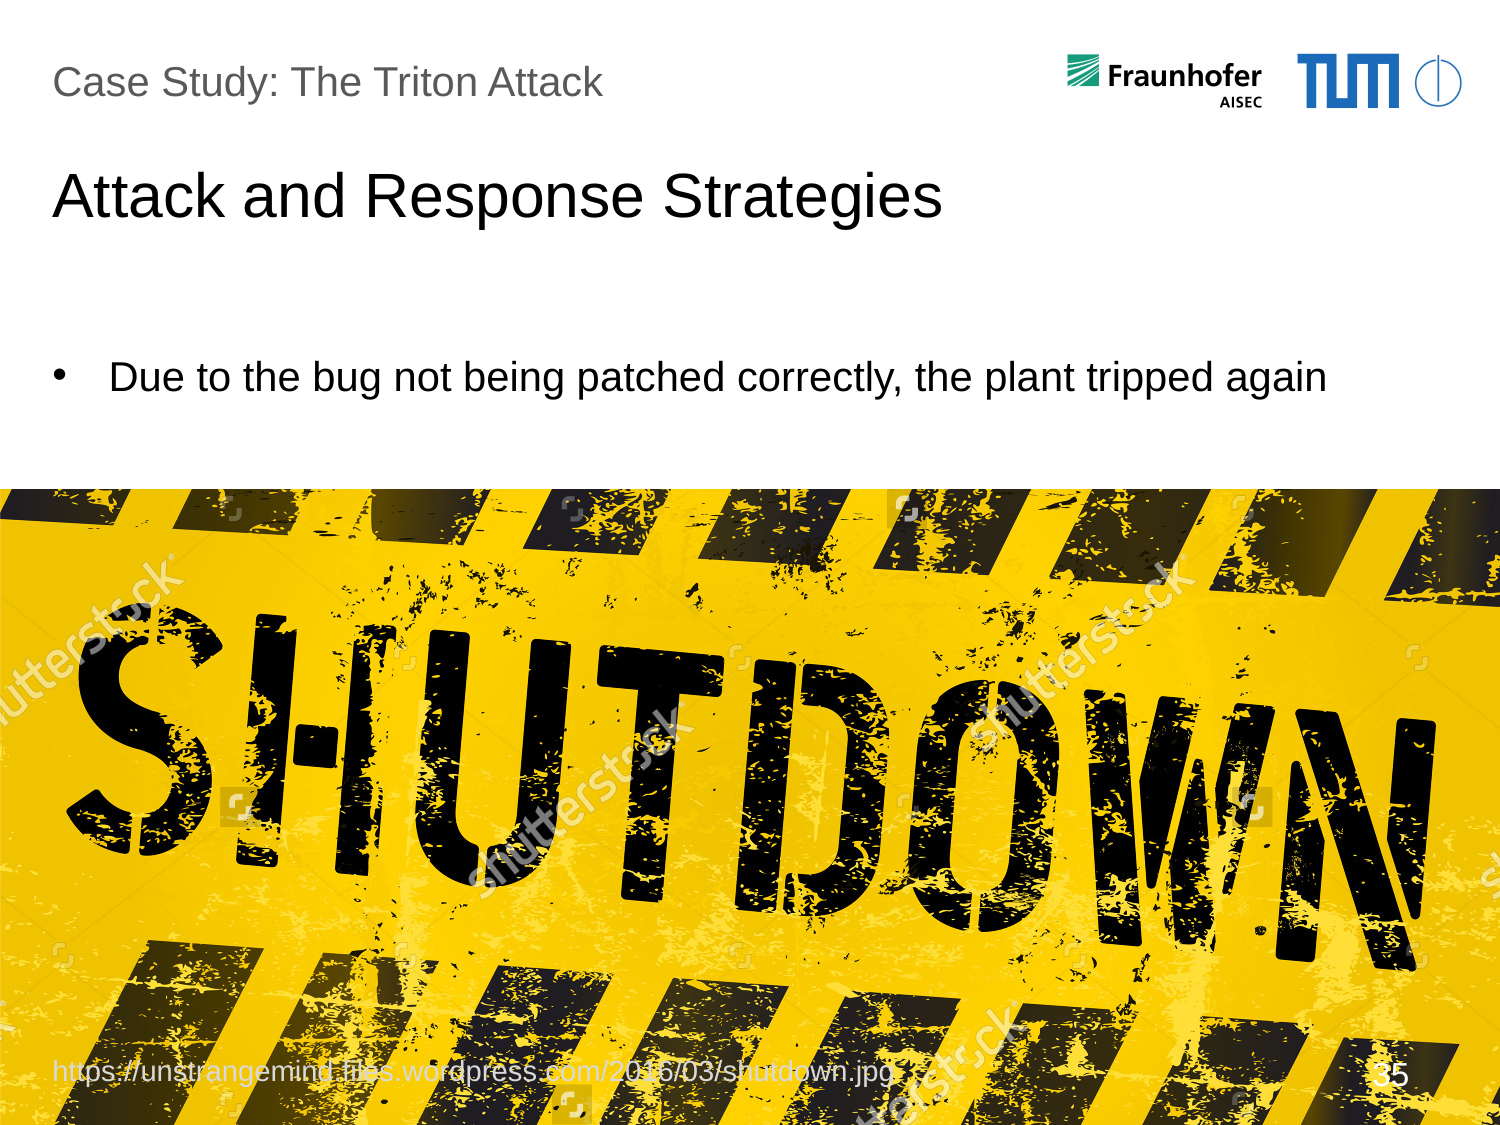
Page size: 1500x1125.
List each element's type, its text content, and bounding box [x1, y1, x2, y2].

list Due to the bug not being patched correctly, the plant tripped again [52, 324, 1449, 487]
picture [1066, 53, 1263, 109]
picture [1296, 53, 1472, 109]
picture [0, 488, 1500, 1125]
text_box Case Study: The Triton Attack [52, 37, 951, 105]
title Attack and Response Strategies [52, 162, 1449, 231]
